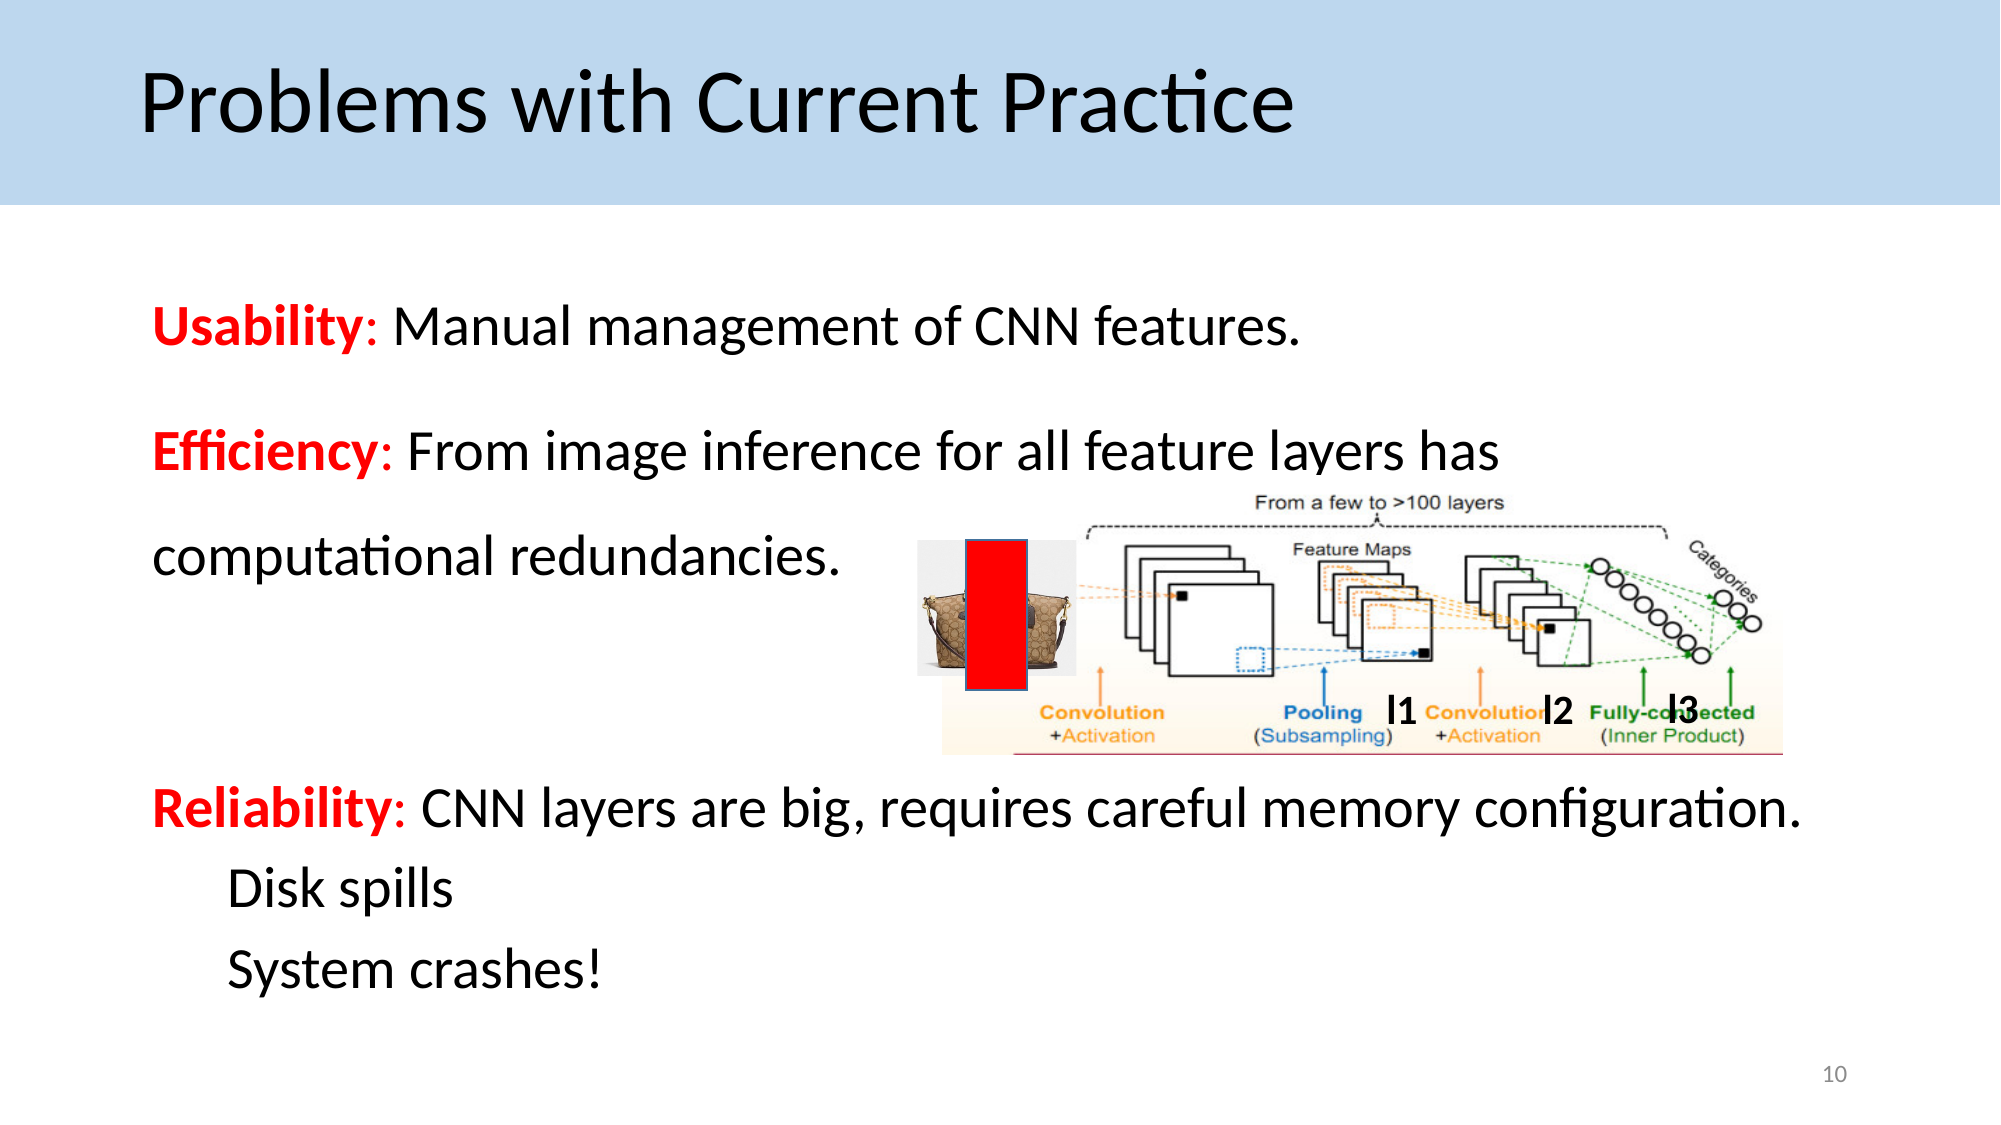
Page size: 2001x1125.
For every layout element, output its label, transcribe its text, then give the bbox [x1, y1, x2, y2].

slide_number 10 [1412, 1042, 1863, 1103]
list Usability: Manual management of CNN features. Efficiency: From image inference for all feature layers has computational redundancies. Reliability: CNN layers are big, requires careful memory configuration. Disk spills System crashes! [137, 244, 1863, 1077]
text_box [917, 475, 1783, 755]
title Problems with Current Practice [0, 0, 2000, 205]
